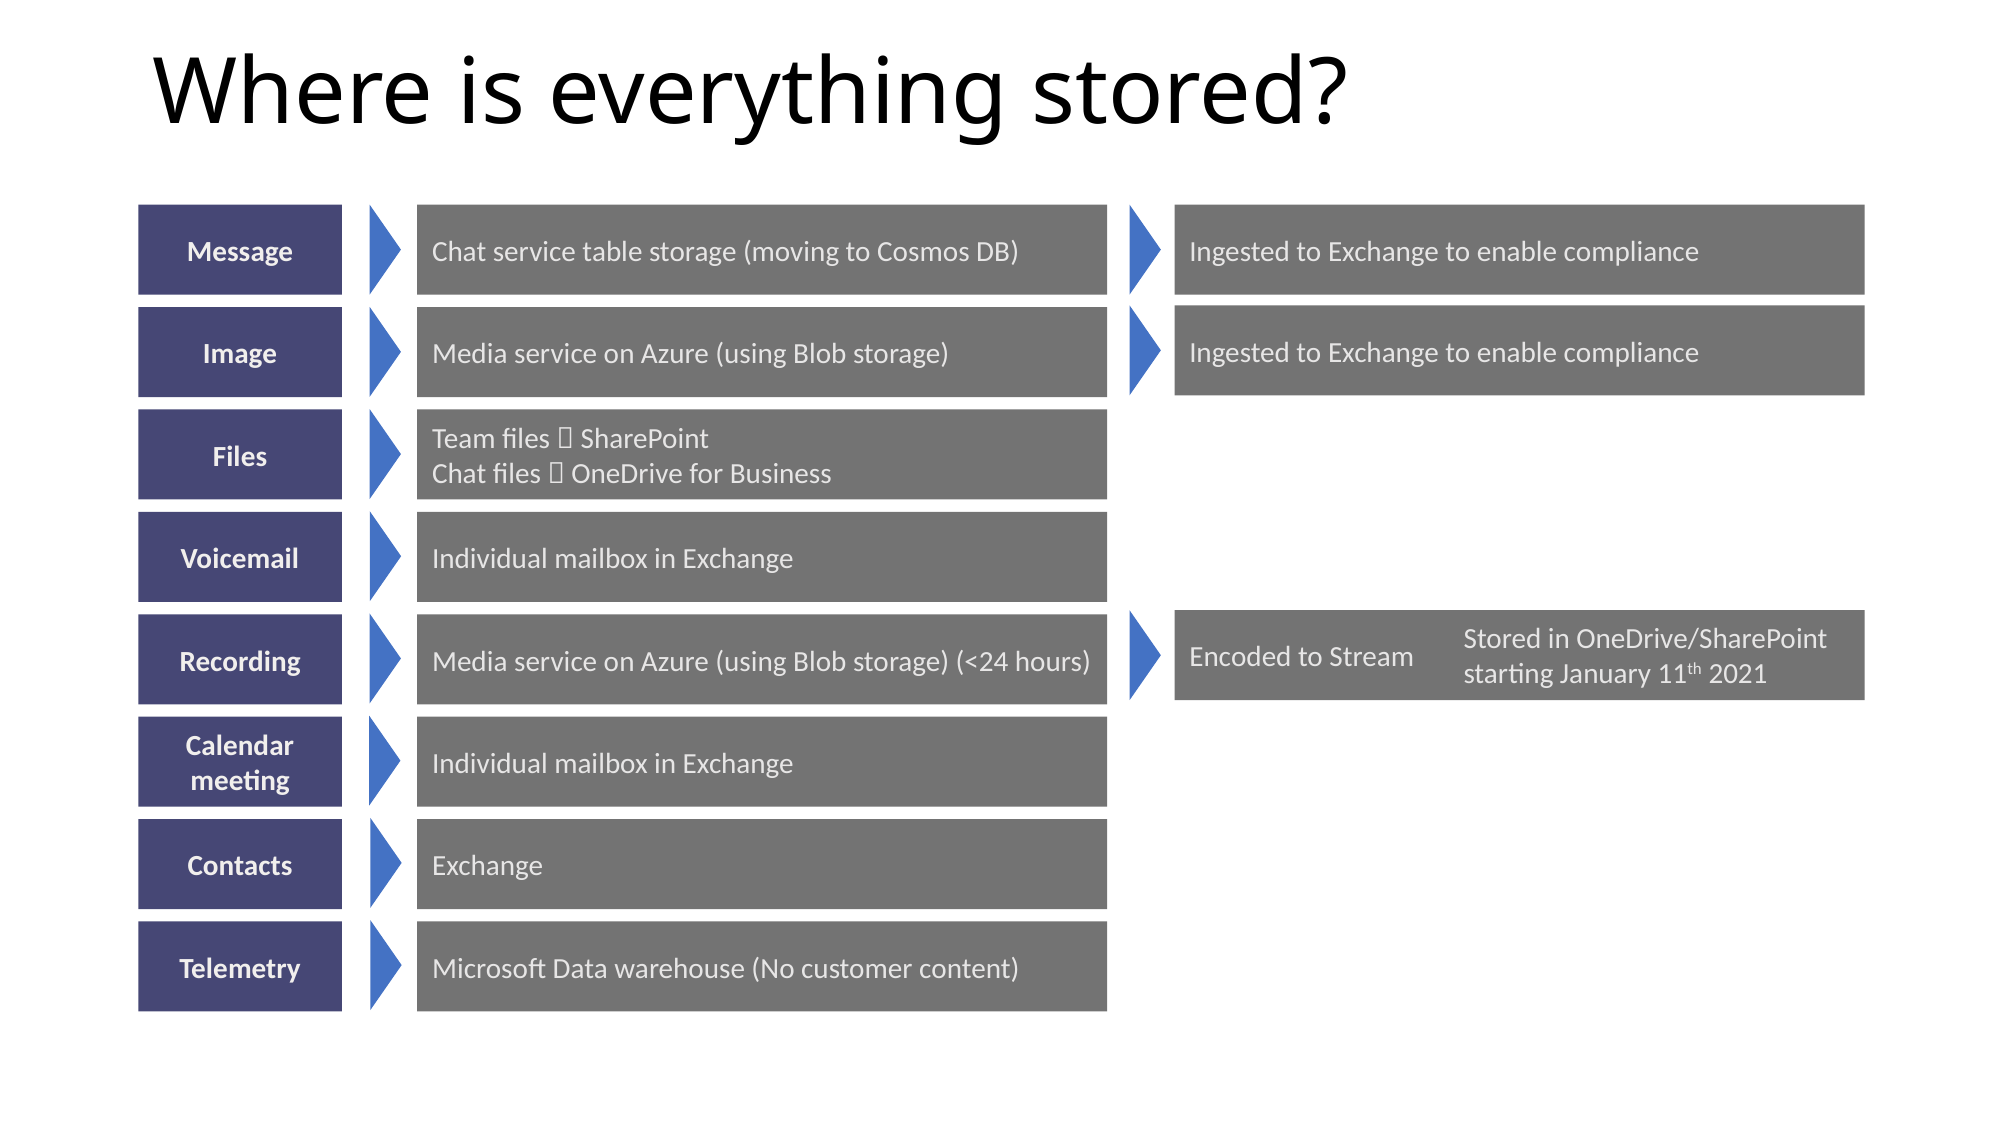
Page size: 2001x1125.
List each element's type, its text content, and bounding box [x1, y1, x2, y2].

text_box Image [138, 307, 342, 398]
text_box Stored in OneDrive/SharePoint starting January 11th 2021 [1449, 628, 1862, 680]
text_box [1128, 606, 1163, 704]
text_box [369, 814, 403, 912]
text_box Encoded to Stream [1449, 610, 1865, 701]
text_box Exchange [417, 819, 1108, 910]
text_box [368, 303, 403, 401]
text_box Calendar meeting [138, 716, 342, 807]
text_box Team files  SharePoint Chat files  OneDrive for Business [417, 409, 1108, 500]
text_box Message [138, 204, 342, 295]
text_box [1128, 201, 1163, 298]
title Where is everything stored? [137, 36, 1863, 152]
text_box Recording [138, 614, 342, 705]
text_box Individual mailbox in Exchange [417, 716, 1108, 807]
text_box Media service on Azure (using Blob storage) (<24 hours) [417, 614, 1108, 705]
text_box [368, 712, 402, 809]
text_box [368, 610, 403, 707]
text_box [368, 405, 403, 503]
text_box Telemetry [138, 921, 342, 1012]
text_box [1128, 302, 1163, 399]
text_box Media service on Azure (using Blob storage) [417, 307, 1108, 398]
text_box [368, 507, 403, 605]
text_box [1172, 601, 1449, 706]
text_box Individual mailbox in Exchange [417, 511, 1108, 602]
text_box [369, 916, 403, 1014]
text_box Files [138, 409, 342, 500]
text_box Chat service table storage (moving to Cosmos DB) [417, 204, 1108, 295]
text_box Microsoft Data warehouse (No customer content) [417, 921, 1108, 1012]
text_box Ingested to Exchange to enable compliance [1174, 305, 1865, 396]
text_box Voicemail [138, 511, 342, 602]
text_box Contacts [138, 819, 342, 910]
text_box Ingested to Exchange to enable compliance [1174, 204, 1865, 295]
text_box [368, 201, 403, 298]
